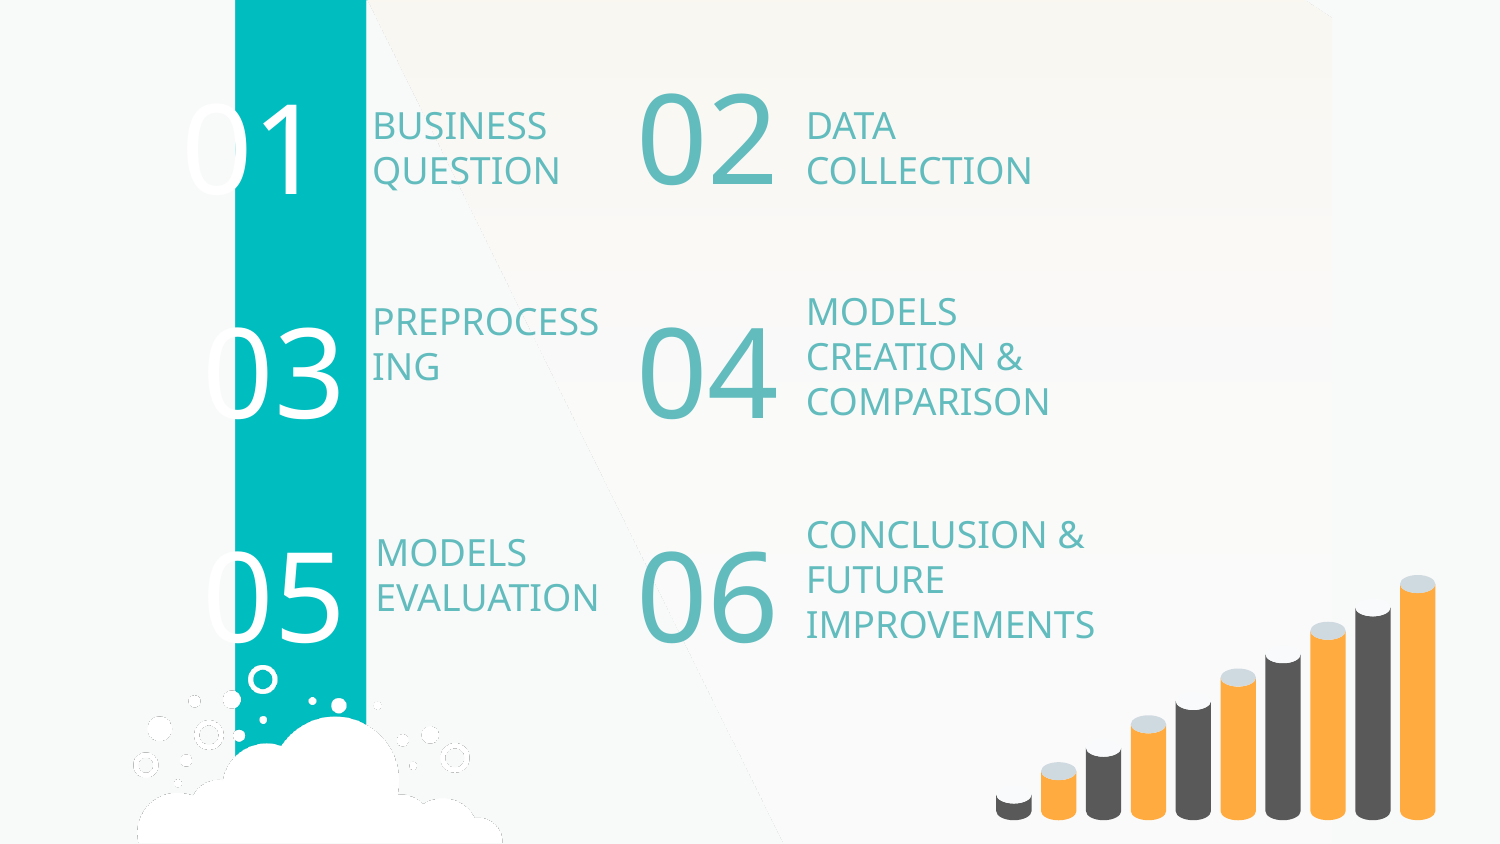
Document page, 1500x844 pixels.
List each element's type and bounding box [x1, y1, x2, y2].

text_box [1175, 691, 1212, 821]
text_box [1265, 644, 1301, 821]
text_box [1399, 574, 1436, 821]
text_box [1085, 738, 1122, 821]
picture [0, 0, 1332, 843]
text_box [1310, 621, 1346, 821]
text_box [1354, 598, 1391, 821]
text_box [1040, 761, 1077, 821]
text_box [1130, 715, 1167, 821]
text_box [1220, 668, 1257, 821]
text_box [995, 785, 1032, 821]
